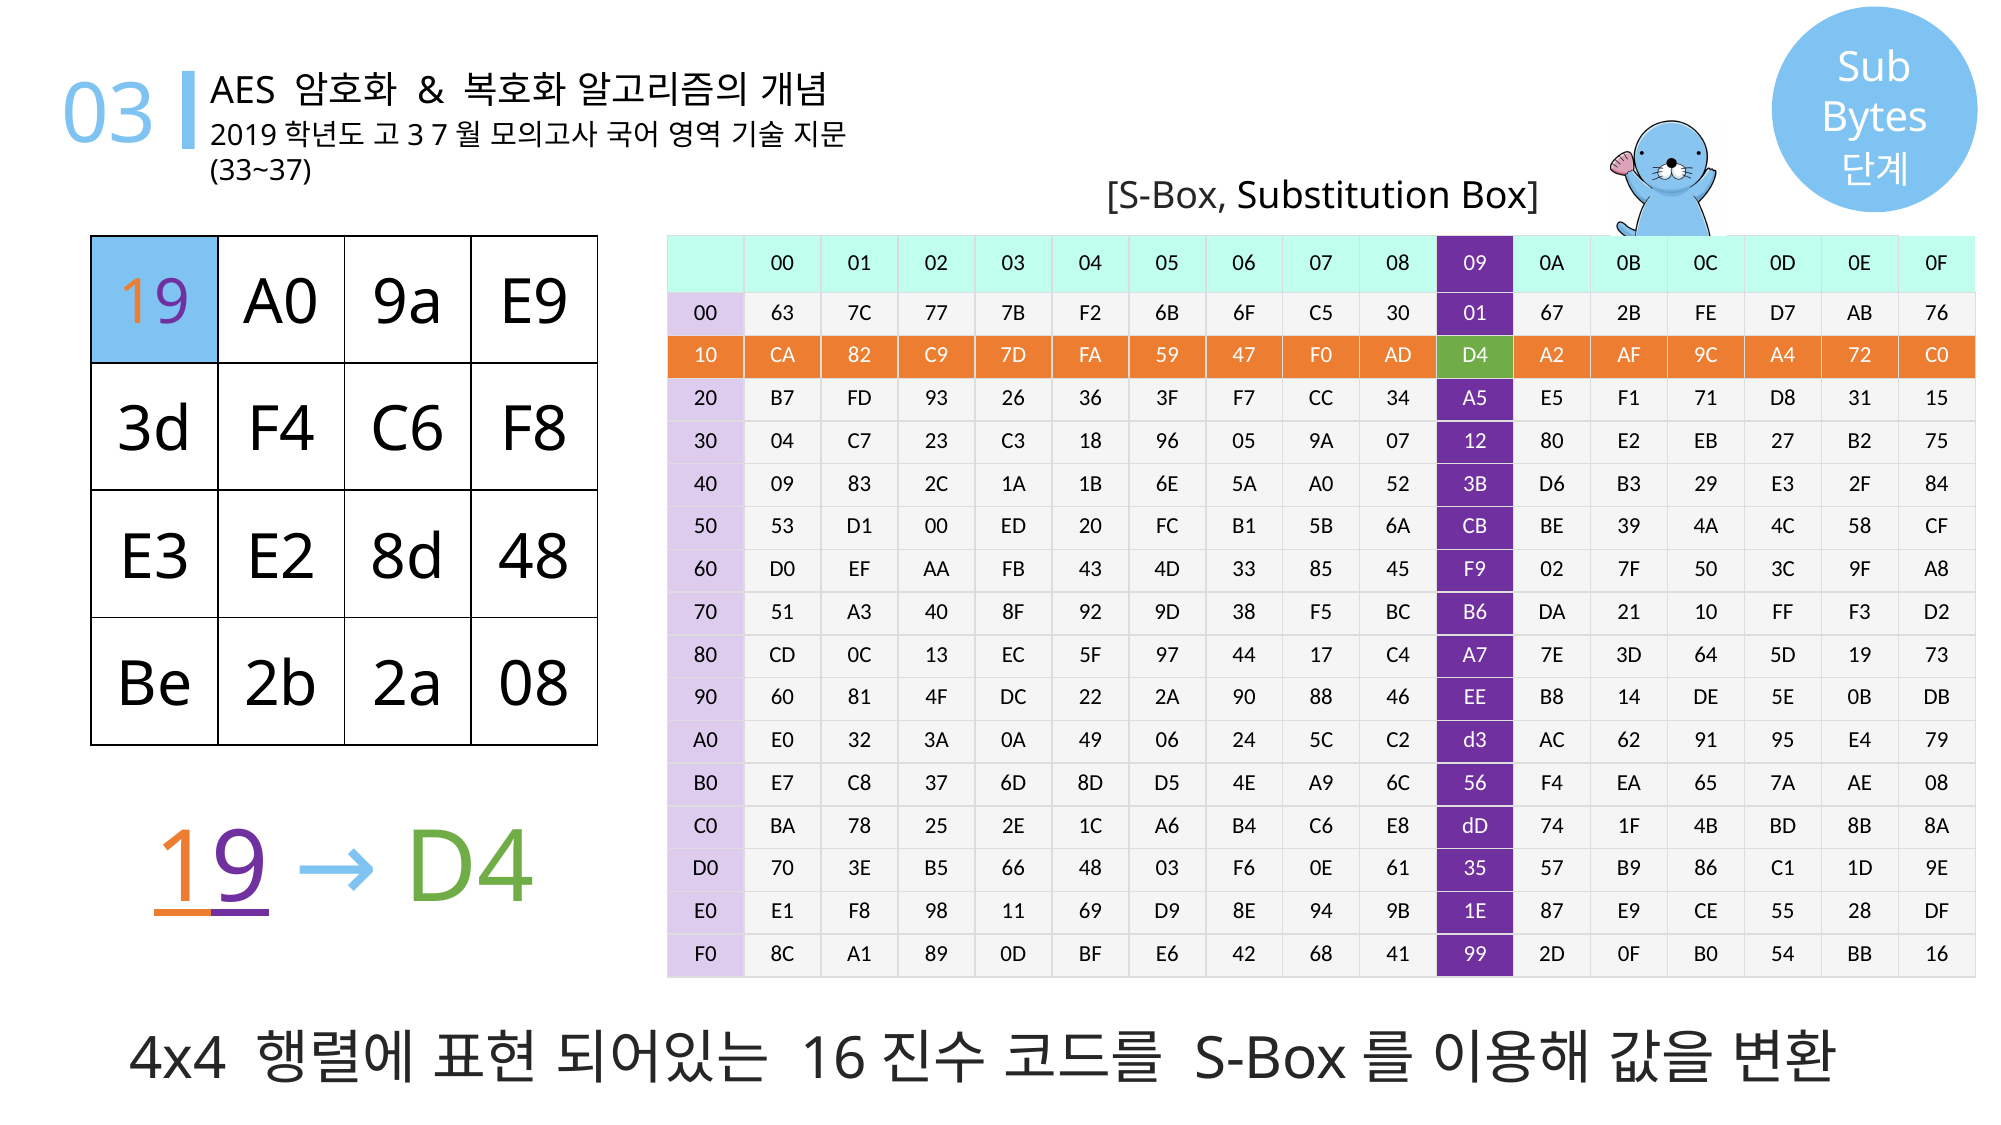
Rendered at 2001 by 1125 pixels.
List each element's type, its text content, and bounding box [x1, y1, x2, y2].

table_cell AA [899, 550, 974, 591]
table_header 03 [976, 236, 1051, 292]
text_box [8, 539, 629, 740]
table_cell 71 [1668, 379, 1744, 420]
table_cell 89 [899, 935, 974, 976]
table_cell 70 [745, 849, 820, 891]
table_cell 56 [1437, 764, 1513, 805]
table_cell CF [1899, 507, 1975, 549]
table_cell FF [1745, 593, 1821, 634]
table_cell F3 [1822, 593, 1898, 634]
table_cell 69 [1053, 892, 1128, 933]
table_cell 53 [745, 507, 820, 549]
text_box 4x4 행렬에 표현 되어있는 16진수 코드를 S-Box를 이용해 값을 변환 [111, 1012, 1889, 1098]
table_cell A1 [822, 935, 897, 976]
table_cell 4E [1207, 764, 1282, 805]
table_cell 0B [1822, 678, 1898, 720]
table_cell 0A [976, 721, 1051, 762]
table_cell 88 [1283, 678, 1359, 720]
table_cell 17 [1283, 636, 1359, 677]
table_cell 30 [1360, 293, 1436, 335]
table_cell E5 [1514, 379, 1590, 420]
table_cell 46 [1360, 678, 1436, 720]
table_cell 4C [1745, 507, 1821, 549]
table_cell F2 [1053, 293, 1128, 335]
table_cell 1D [1822, 849, 1898, 891]
table_cell 14 [1591, 678, 1667, 720]
table_cell 62 [1591, 721, 1667, 762]
table_cell 58 [1822, 507, 1898, 549]
table_cell 81 [822, 678, 897, 720]
table_cell F4 [1514, 764, 1590, 805]
table_cell 70 [668, 593, 743, 634]
table_cell 37 [899, 764, 974, 805]
table_cell C0 [668, 807, 743, 848]
table_cell 01 [1437, 293, 1513, 335]
table_cell 5B [1283, 507, 1359, 549]
table_cell 3d [92, 364, 217, 489]
table_cell AC [1514, 721, 1590, 762]
table_cell 9C [1668, 336, 1744, 378]
table_cell E1 [745, 892, 820, 933]
table_cell 2A [1130, 678, 1205, 720]
table_cell C3 [976, 422, 1051, 463]
table_cell d3 [1437, 721, 1513, 762]
table_cell E4 [1822, 721, 1898, 762]
table_cell D8 [1745, 379, 1821, 420]
table_cell 61 [1360, 849, 1436, 891]
text_box [S-Box, Substitution Box] [1091, 163, 1555, 223]
table_cell 6F [1207, 293, 1282, 335]
table_cell 05 [1207, 422, 1282, 463]
table_cell F4 [219, 364, 344, 489]
table_cell E0 [745, 721, 820, 762]
table_cell 7F [1591, 550, 1667, 591]
table_cell 80 [1514, 422, 1590, 463]
table_cell E6 [1130, 935, 1205, 976]
table_cell 9F [1822, 550, 1898, 591]
table_cell C4 [1360, 636, 1436, 677]
table_cell 7E [1514, 636, 1590, 677]
table_cell 12 [1437, 422, 1513, 463]
table_cell B5 [899, 849, 974, 891]
table_cell 49 [1053, 721, 1128, 762]
table_cell AF [1591, 336, 1667, 378]
table_cell 9D [1130, 593, 1205, 634]
table_cell C7 [822, 422, 897, 463]
table_cell 84 [1899, 464, 1975, 506]
table_cell 00 [899, 507, 974, 549]
table_cell 74 [1514, 807, 1590, 848]
table_cell 09 [745, 464, 820, 506]
table_cell AE [1822, 764, 1898, 805]
table_cell 5C [1283, 721, 1359, 762]
table_header 04 [1053, 236, 1128, 292]
table_cell CC [1283, 379, 1359, 420]
table_cell 67 [1514, 293, 1590, 335]
table_cell 7D [976, 336, 1051, 378]
table_cell 72 [1822, 336, 1898, 378]
table_header 07 [1283, 236, 1359, 292]
table_cell D6 [1514, 464, 1590, 506]
table_cell BA [745, 807, 820, 848]
table_cell F0 [1283, 336, 1359, 378]
table_cell 22 [1053, 678, 1128, 720]
table_cell 86 [1668, 849, 1744, 891]
table_header 08 [1360, 236, 1436, 292]
table_cell 20 [1053, 507, 1128, 549]
table_cell 4F [899, 678, 974, 720]
table_cell F8 [822, 892, 897, 933]
table_cell BF [1053, 935, 1128, 976]
table_cell 73 [1899, 636, 1975, 677]
table_cell DE [1668, 678, 1744, 720]
table_cell 60 [745, 678, 820, 720]
table_cell 99 [1437, 935, 1513, 976]
table_cell B4 [1207, 807, 1282, 848]
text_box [1771, 6, 1978, 213]
table_cell 1C [1053, 807, 1128, 848]
table_cell 3B [1437, 464, 1513, 506]
table_header 0C [1668, 236, 1744, 292]
table_cell EA [1591, 764, 1667, 805]
table_cell 95 [1745, 721, 1821, 762]
table_cell 5D [1745, 636, 1821, 677]
table_cell 2a [345, 740, 470, 744]
table_header E9 [472, 237, 597, 362]
text_box [182, 70, 196, 150]
table_cell F9 [1437, 550, 1513, 591]
table_cell B1 [1207, 507, 1282, 549]
table_cell 1F [1591, 807, 1667, 848]
table_cell F6 [1207, 849, 1282, 891]
table_cell D9 [1130, 892, 1205, 933]
table_cell 08 [1899, 764, 1975, 805]
table_cell A6 [1130, 807, 1205, 848]
table_cell 06 [1130, 721, 1205, 762]
table_header A0 [219, 237, 344, 362]
table_cell B8 [1514, 678, 1590, 720]
text_box 2019학년도 고3 7월 모의고사 국어 영역 기술 지문 (33~37) [195, 109, 963, 194]
table_cell B7 [745, 379, 820, 420]
table_cell 79 [1899, 721, 1975, 762]
table_cell B2 [1822, 422, 1898, 463]
table_cell 9A [1283, 422, 1359, 463]
table_cell D2 [1899, 593, 1975, 634]
table_cell 5A [1207, 464, 1282, 506]
table_cell 96 [1130, 422, 1205, 463]
table_cell E7 [745, 764, 820, 805]
table_cell 8F [976, 593, 1051, 634]
table_cell 45 [1360, 550, 1436, 591]
table_cell FE [1668, 293, 1744, 335]
table_cell Be [92, 740, 217, 744]
table_cell A7 [1437, 636, 1513, 677]
table_cell 91 [1668, 721, 1744, 762]
table_cell 26 [976, 379, 1051, 420]
table_cell A9 [1283, 764, 1359, 805]
table_cell 7B [976, 293, 1051, 335]
table_cell 90 [668, 678, 743, 720]
table_cell E0 [668, 892, 743, 933]
table_cell 77 [899, 293, 974, 335]
table_cell DF [1899, 892, 1975, 933]
table_cell 1B [1053, 464, 1128, 506]
table_cell CE [1668, 892, 1744, 933]
table_cell 10 [1668, 593, 1744, 634]
table_cell 55 [1745, 892, 1821, 933]
table_cell C1 [1745, 849, 1821, 891]
table_cell 40 [899, 593, 974, 634]
table_cell 65 [1668, 764, 1744, 805]
table_cell 4D [1130, 550, 1205, 591]
table_cell 66 [976, 849, 1051, 891]
text_box AES 암호화 & 복호화 알고리즘의 개념 [195, 58, 1000, 118]
table_cell A8 [1899, 550, 1975, 591]
picture [1610, 120, 1727, 236]
table_cell 7A [1745, 764, 1821, 805]
table_cell 48 [1053, 849, 1128, 891]
table_cell 20 [668, 379, 743, 420]
table_cell BD [1745, 807, 1821, 848]
table_cell 08 [472, 740, 597, 744]
table_cell A0 [1283, 464, 1359, 506]
table_cell 50 [1668, 550, 1744, 591]
table_cell EE [1437, 678, 1513, 720]
table_cell E2 [219, 491, 344, 539]
table_cell 8E [1207, 892, 1282, 933]
table_header 0F [1899, 236, 1975, 292]
table_cell 6A [1360, 507, 1436, 549]
text_box 03 [46, 51, 182, 167]
table_cell B3 [1591, 464, 1667, 506]
table_cell 3C [1745, 550, 1821, 591]
table_cell DC [976, 678, 1051, 720]
table_cell DB [1899, 678, 1975, 720]
table_cell 32 [822, 721, 897, 762]
table_cell 50 [668, 507, 743, 549]
table_cell 8D [1053, 764, 1128, 805]
table_cell 6D [976, 764, 1051, 805]
table_cell 13 [899, 636, 974, 677]
table_cell 59 [1130, 336, 1205, 378]
table_cell 57 [1514, 849, 1590, 891]
table_cell 42 [1207, 935, 1282, 976]
table_cell 30 [668, 422, 743, 463]
table_cell C6 [345, 364, 470, 489]
table_cell 6C [1360, 764, 1436, 805]
table_cell D4 [1437, 336, 1513, 378]
table_cell A5 [1437, 379, 1513, 420]
table_cell C6 [1283, 807, 1359, 848]
table_cell 93 [899, 379, 974, 420]
table_cell 98 [899, 892, 974, 933]
table_cell 63 [745, 293, 820, 335]
table_cell 80 [668, 636, 743, 677]
table_cell 10 [668, 336, 743, 378]
table_cell FB [976, 550, 1051, 591]
table_cell E2 [1591, 422, 1667, 463]
table_cell 33 [1207, 550, 1282, 591]
table_header 19 [92, 237, 217, 362]
table_cell FC [1130, 507, 1205, 549]
table_cell 8C [745, 935, 820, 976]
table_cell A0 [668, 721, 743, 762]
table_cell 6B [1130, 293, 1205, 335]
table_cell 00 [668, 293, 743, 335]
table_cell E3 [92, 491, 217, 539]
table_cell 97 [1130, 636, 1205, 677]
table_header 0D [1745, 236, 1821, 292]
table_cell B0 [668, 764, 743, 805]
table_cell 60 [668, 550, 743, 591]
table_cell BC [1360, 593, 1436, 634]
table_cell 1E [1437, 892, 1513, 933]
table_cell EB [1668, 422, 1744, 463]
table_cell 47 [1207, 336, 1282, 378]
table_cell 7C [822, 293, 897, 335]
table_cell 36 [1053, 379, 1128, 420]
table_cell 75 [1899, 422, 1975, 463]
table_cell 4A [1668, 507, 1744, 549]
table_cell 94 [1283, 892, 1359, 933]
table_cell E3 [1745, 464, 1821, 506]
table_cell BE [1514, 507, 1590, 549]
table_cell E9 [1591, 892, 1667, 933]
text_box 19 → D4 [139, 793, 550, 929]
table_cell 28 [1822, 892, 1898, 933]
table_header [668, 236, 743, 292]
table_cell 2F [1822, 464, 1898, 506]
table_cell D0 [668, 849, 743, 891]
table_cell B0 [1668, 935, 1744, 976]
table_cell 0E [1283, 849, 1359, 891]
table_cell 24 [1207, 721, 1282, 762]
table_header 0E [1822, 236, 1898, 292]
table_cell 34 [1360, 379, 1436, 420]
table_cell 8B [1822, 807, 1898, 848]
table_cell dD [1437, 807, 1513, 848]
table_cell 35 [1437, 849, 1513, 891]
table_cell 54 [1745, 935, 1821, 976]
table_cell 4B [1668, 807, 1744, 848]
table_cell F7 [1207, 379, 1282, 420]
table_header 09 [1437, 236, 1513, 292]
table_cell C2 [1360, 721, 1436, 762]
table_header 05 [1130, 236, 1205, 292]
table_cell EC [976, 636, 1051, 677]
table_cell 16 [1899, 935, 1975, 976]
table_header 01 [822, 236, 897, 292]
table_cell A4 [1745, 336, 1821, 378]
table_cell F0 [668, 935, 743, 976]
table_cell 51 [745, 593, 820, 634]
table_cell 8d [345, 491, 470, 539]
table_cell 21 [1591, 593, 1667, 634]
table_cell 83 [822, 464, 897, 506]
table_cell 18 [1053, 422, 1128, 463]
table_cell 3E [822, 849, 897, 891]
table_cell 68 [1283, 935, 1359, 976]
table_cell B6 [1437, 593, 1513, 634]
table_cell 3A [899, 721, 974, 762]
table_cell E8 [1360, 807, 1436, 848]
table_cell 41 [1360, 935, 1436, 976]
table_cell 43 [1053, 550, 1128, 591]
table_header 06 [1207, 236, 1282, 292]
table_cell 64 [1668, 636, 1744, 677]
table_cell 3F [1130, 379, 1205, 420]
table_cell 40 [668, 464, 743, 506]
table_cell 9B [1360, 892, 1436, 933]
table_cell FD [822, 379, 897, 420]
table_cell 25 [899, 807, 974, 848]
table_cell C9 [899, 336, 974, 378]
table_cell EF [822, 550, 897, 591]
table_cell AD [1360, 336, 1436, 378]
table_cell CB [1437, 507, 1513, 549]
table_cell F5 [1283, 593, 1359, 634]
table_cell 5E [1745, 678, 1821, 720]
table_header 02 [899, 236, 974, 292]
table_cell 11 [976, 892, 1051, 933]
table_cell 82 [822, 336, 897, 378]
table_cell 1A [976, 464, 1051, 506]
table_cell ED [976, 507, 1051, 549]
table_cell 92 [1053, 593, 1128, 634]
table_header 0B [1591, 236, 1667, 292]
table_cell 19 [1822, 636, 1898, 677]
table_cell 29 [1668, 464, 1744, 506]
table_cell 85 [1283, 550, 1359, 591]
table_cell 07 [1360, 422, 1436, 463]
table_cell 5F [1053, 636, 1128, 677]
table_header 0A [1514, 236, 1590, 292]
table_cell 2E [976, 807, 1051, 848]
table_cell DA [1514, 593, 1590, 634]
table_cell CD [745, 636, 820, 677]
table_cell 2C [899, 464, 974, 506]
table_cell F8 [472, 364, 597, 489]
table_cell 9E [1899, 849, 1975, 891]
table_cell C8 [822, 764, 897, 805]
table_cell F1 [1591, 379, 1667, 420]
table_cell 44 [1207, 636, 1282, 677]
table_cell D5 [1130, 764, 1205, 805]
table_header 9a [345, 237, 470, 362]
table_cell C5 [1283, 293, 1359, 335]
table_cell 0D [976, 935, 1051, 976]
table_cell 39 [1591, 507, 1667, 549]
table_cell 2B [1591, 293, 1667, 335]
table_cell CA [745, 336, 820, 378]
table_cell C0 [1899, 336, 1975, 378]
table_cell 02 [1514, 550, 1590, 591]
table_cell BB [1822, 935, 1898, 976]
table_cell 78 [822, 807, 897, 848]
table_cell 90 [1207, 678, 1282, 720]
table_cell 76 [1899, 293, 1975, 335]
table_cell 0C [822, 636, 897, 677]
table_header 00 [745, 236, 820, 292]
table_cell 03 [1130, 849, 1205, 891]
table_cell 6E [1130, 464, 1205, 506]
table_cell FA [1053, 336, 1128, 378]
table_cell 31 [1822, 379, 1898, 420]
table_cell 0F [1591, 935, 1667, 976]
table_cell 2b [219, 740, 344, 744]
table_cell 2D [1514, 935, 1590, 976]
table_cell 8A [1899, 807, 1975, 848]
table_cell 3D [1591, 636, 1667, 677]
table_cell B9 [1591, 849, 1667, 891]
table_cell D7 [1745, 293, 1821, 335]
table_cell 52 [1360, 464, 1436, 506]
table_cell A3 [822, 593, 897, 634]
table_cell D0 [745, 550, 820, 591]
table_cell 23 [899, 422, 974, 463]
table_cell 04 [745, 422, 820, 463]
table_cell A2 [1514, 336, 1590, 378]
table_cell AB [1822, 293, 1898, 335]
table_cell 15 [1899, 379, 1975, 420]
table_cell 87 [1514, 892, 1590, 933]
table_cell 27 [1745, 422, 1821, 463]
table_cell 48 [472, 491, 597, 539]
table_cell D1 [822, 507, 897, 549]
table_cell 38 [1207, 593, 1282, 634]
